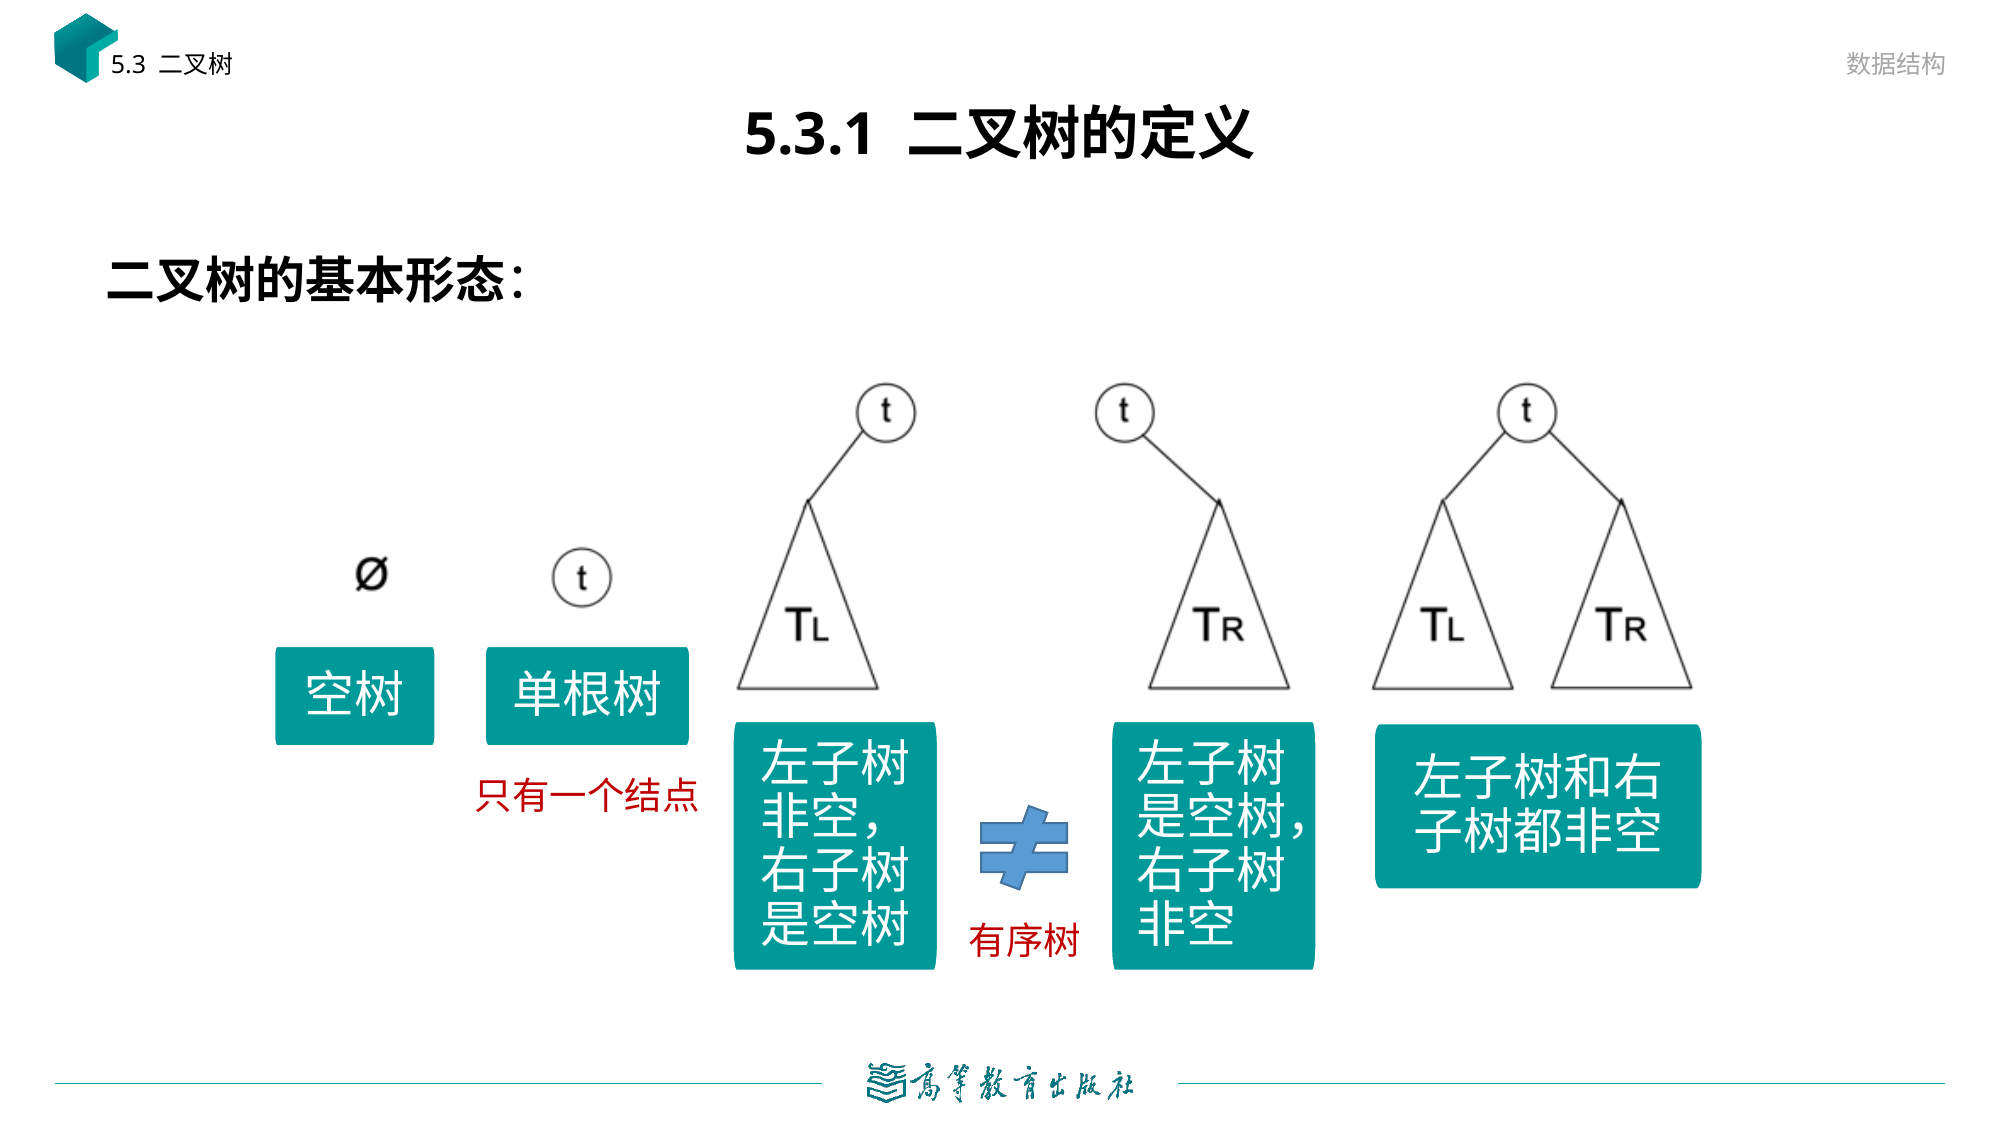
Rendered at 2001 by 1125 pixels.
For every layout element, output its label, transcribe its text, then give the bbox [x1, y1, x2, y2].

text_box [980, 804, 1069, 891]
text_box 二叉树的基本形态： [90, 154, 1905, 495]
text_box 单根树 [483, 722, 692, 748]
list 数据结构 [1115, 32, 1962, 86]
list [95, 209, 1910, 1039]
text_box 有序树 [953, 909, 1097, 970]
text_box 左子树是空树，右子树非空 [1110, 722, 1318, 972]
text_box 左子树非空，右子树是空树 [731, 722, 939, 972]
text_box 左子树和右子树都非空 [1372, 722, 1704, 891]
picture [329, 360, 1728, 722]
title 5.3.1 二叉树的定义 [137, 92, 1863, 154]
text_box 空树 [273, 644, 437, 748]
picture [867, 1063, 1133, 1103]
subtitle 5.3 二叉树 [95, 44, 894, 99]
text_box 只有一个结点 [460, 764, 715, 825]
